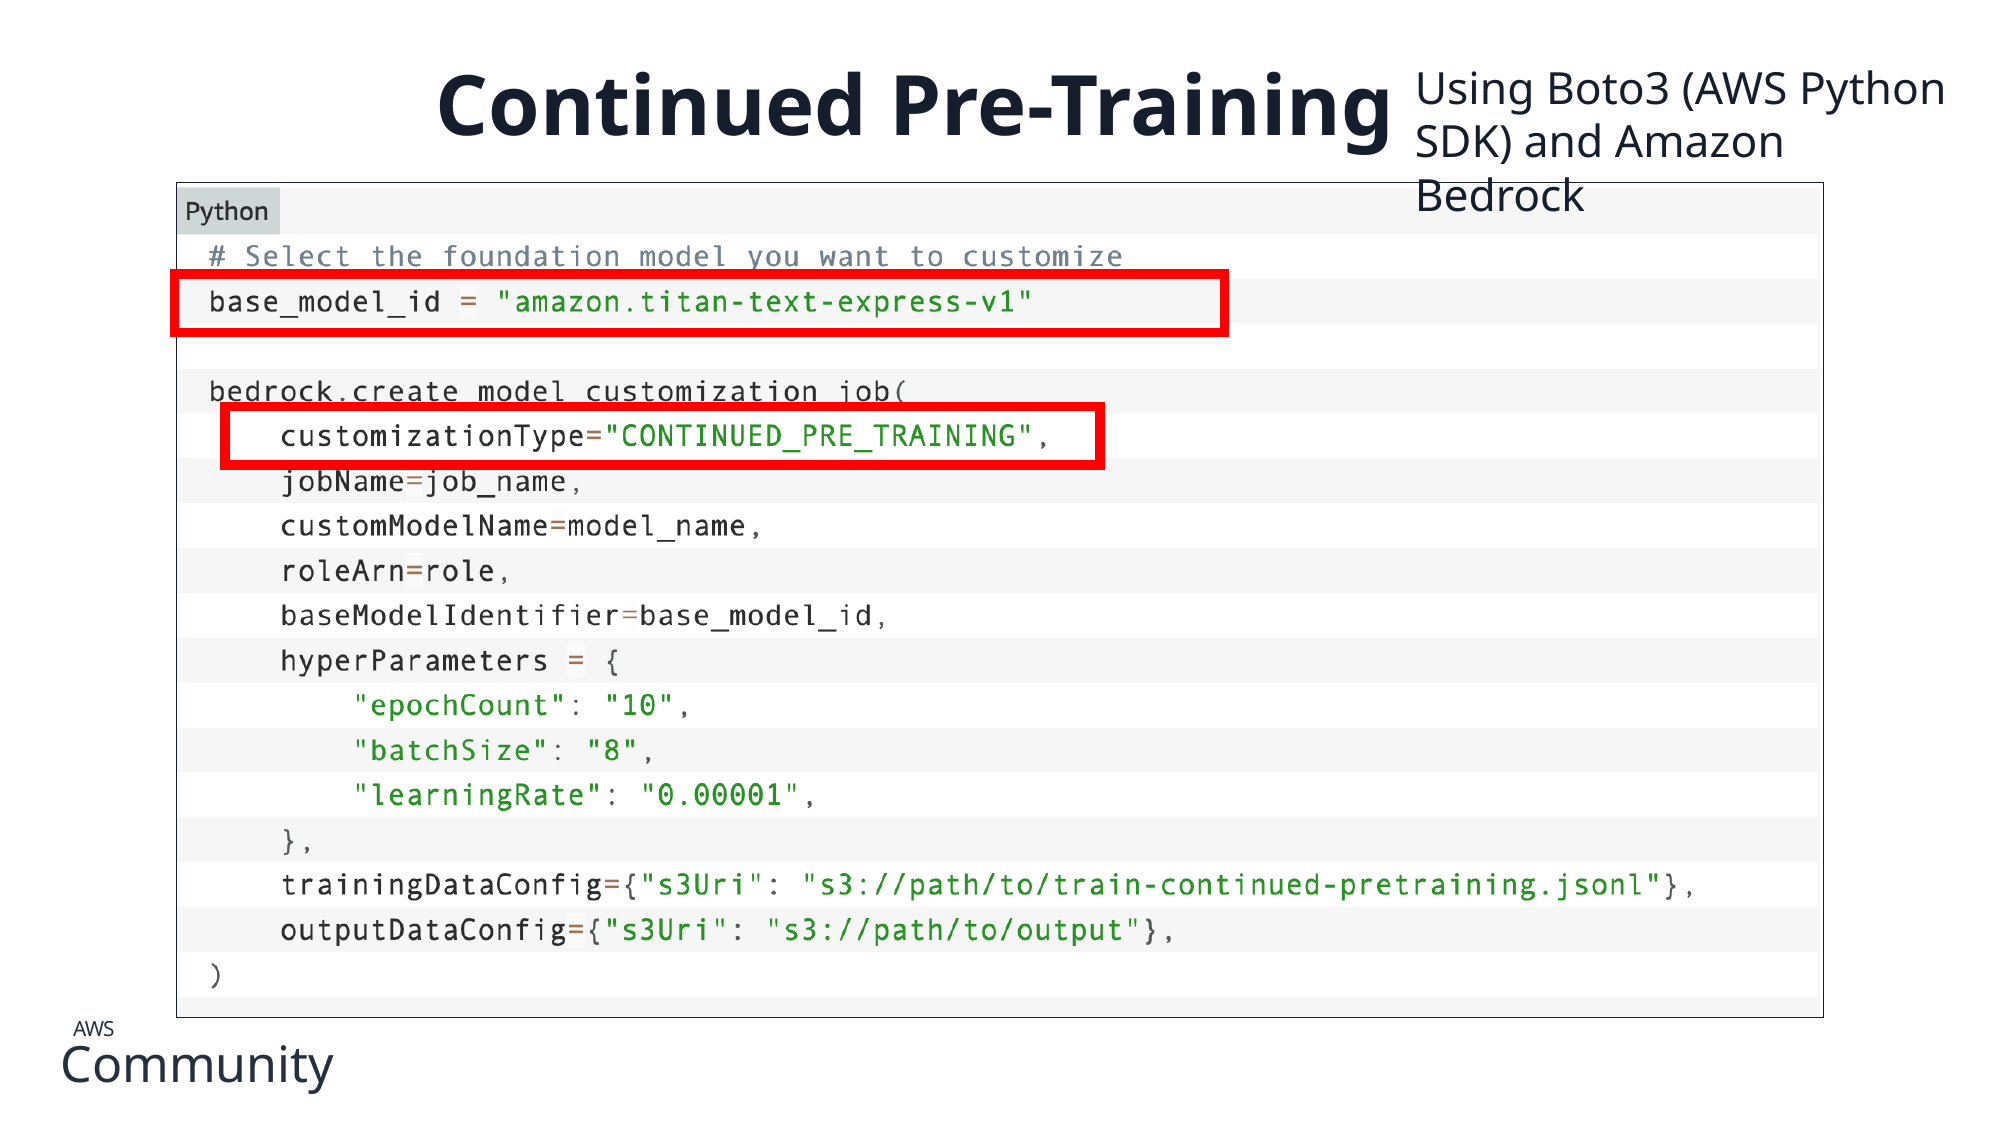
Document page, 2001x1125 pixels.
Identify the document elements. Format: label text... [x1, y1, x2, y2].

text_box Continued Pre-Training [239, 44, 1591, 160]
picture [176, 182, 1824, 1019]
text_box Using Boto3 (AWS Python SDK) and Amazon Bedrock [1400, 52, 1974, 228]
